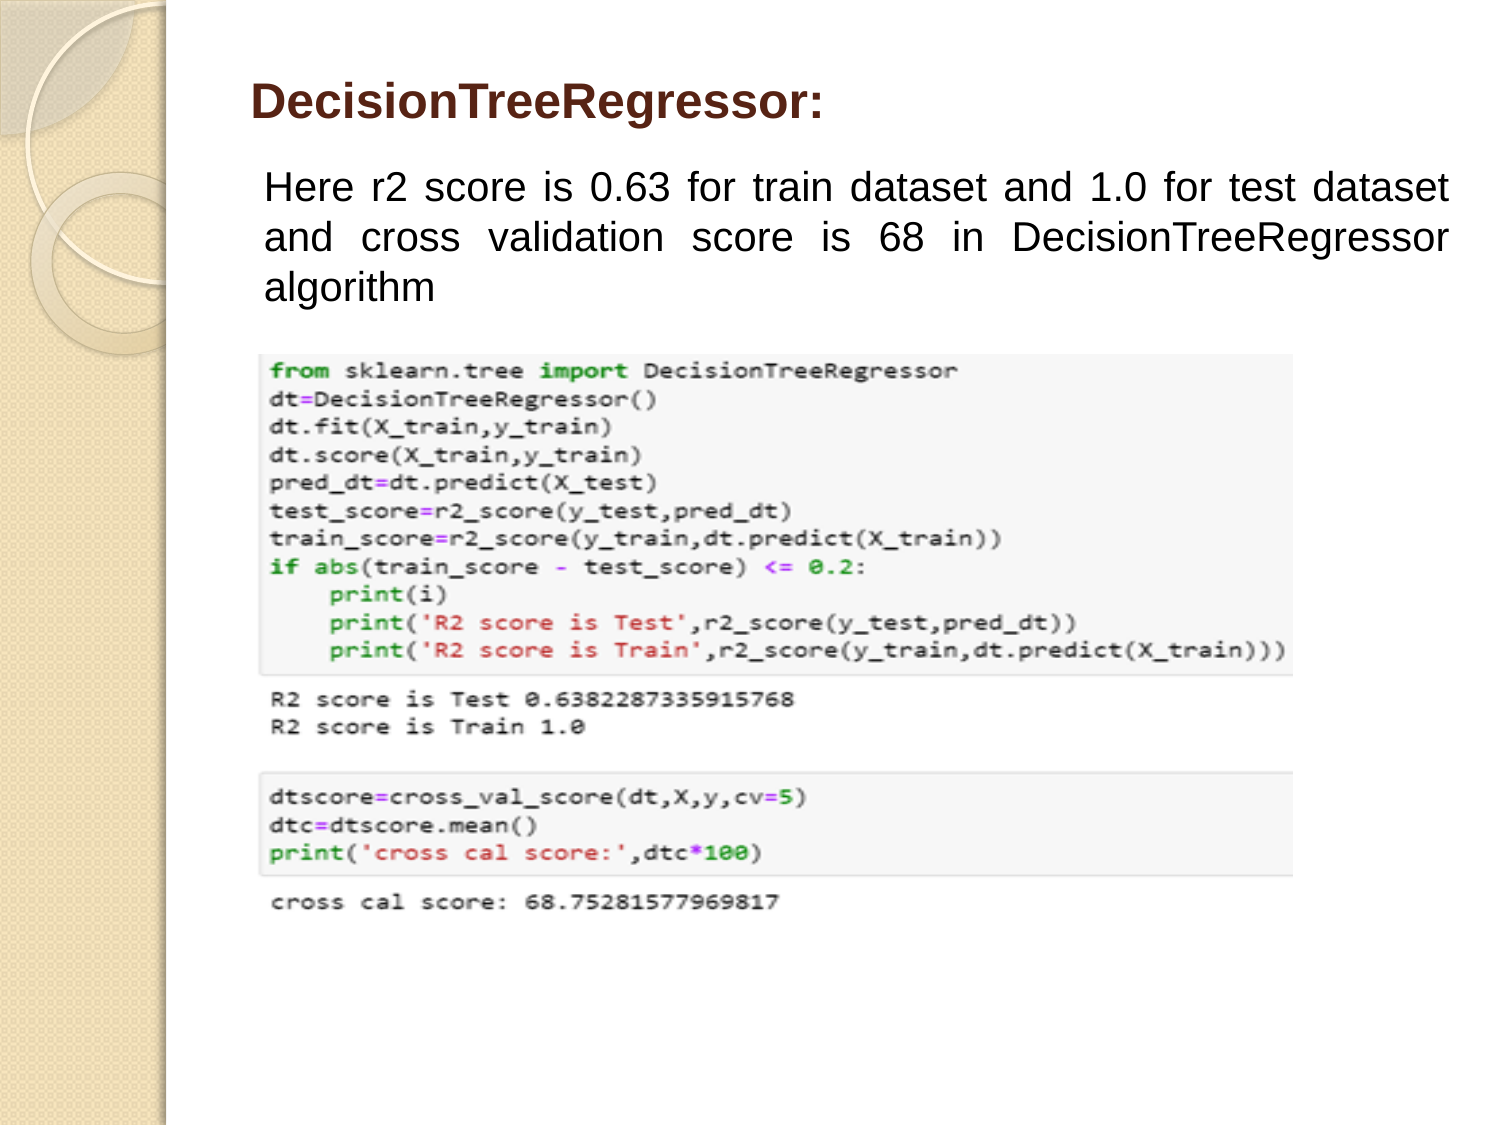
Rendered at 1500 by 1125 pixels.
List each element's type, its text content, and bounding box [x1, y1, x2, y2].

picture [254, 354, 1294, 939]
title DecisionTreeRegressor: [235, 45, 1466, 152]
list Here r2 score is 0.63 for train dataset and 1.0 for test dataset and cross validation score is 68 in DecisionTreeRegressor algorithm [235, 152, 1466, 1025]
